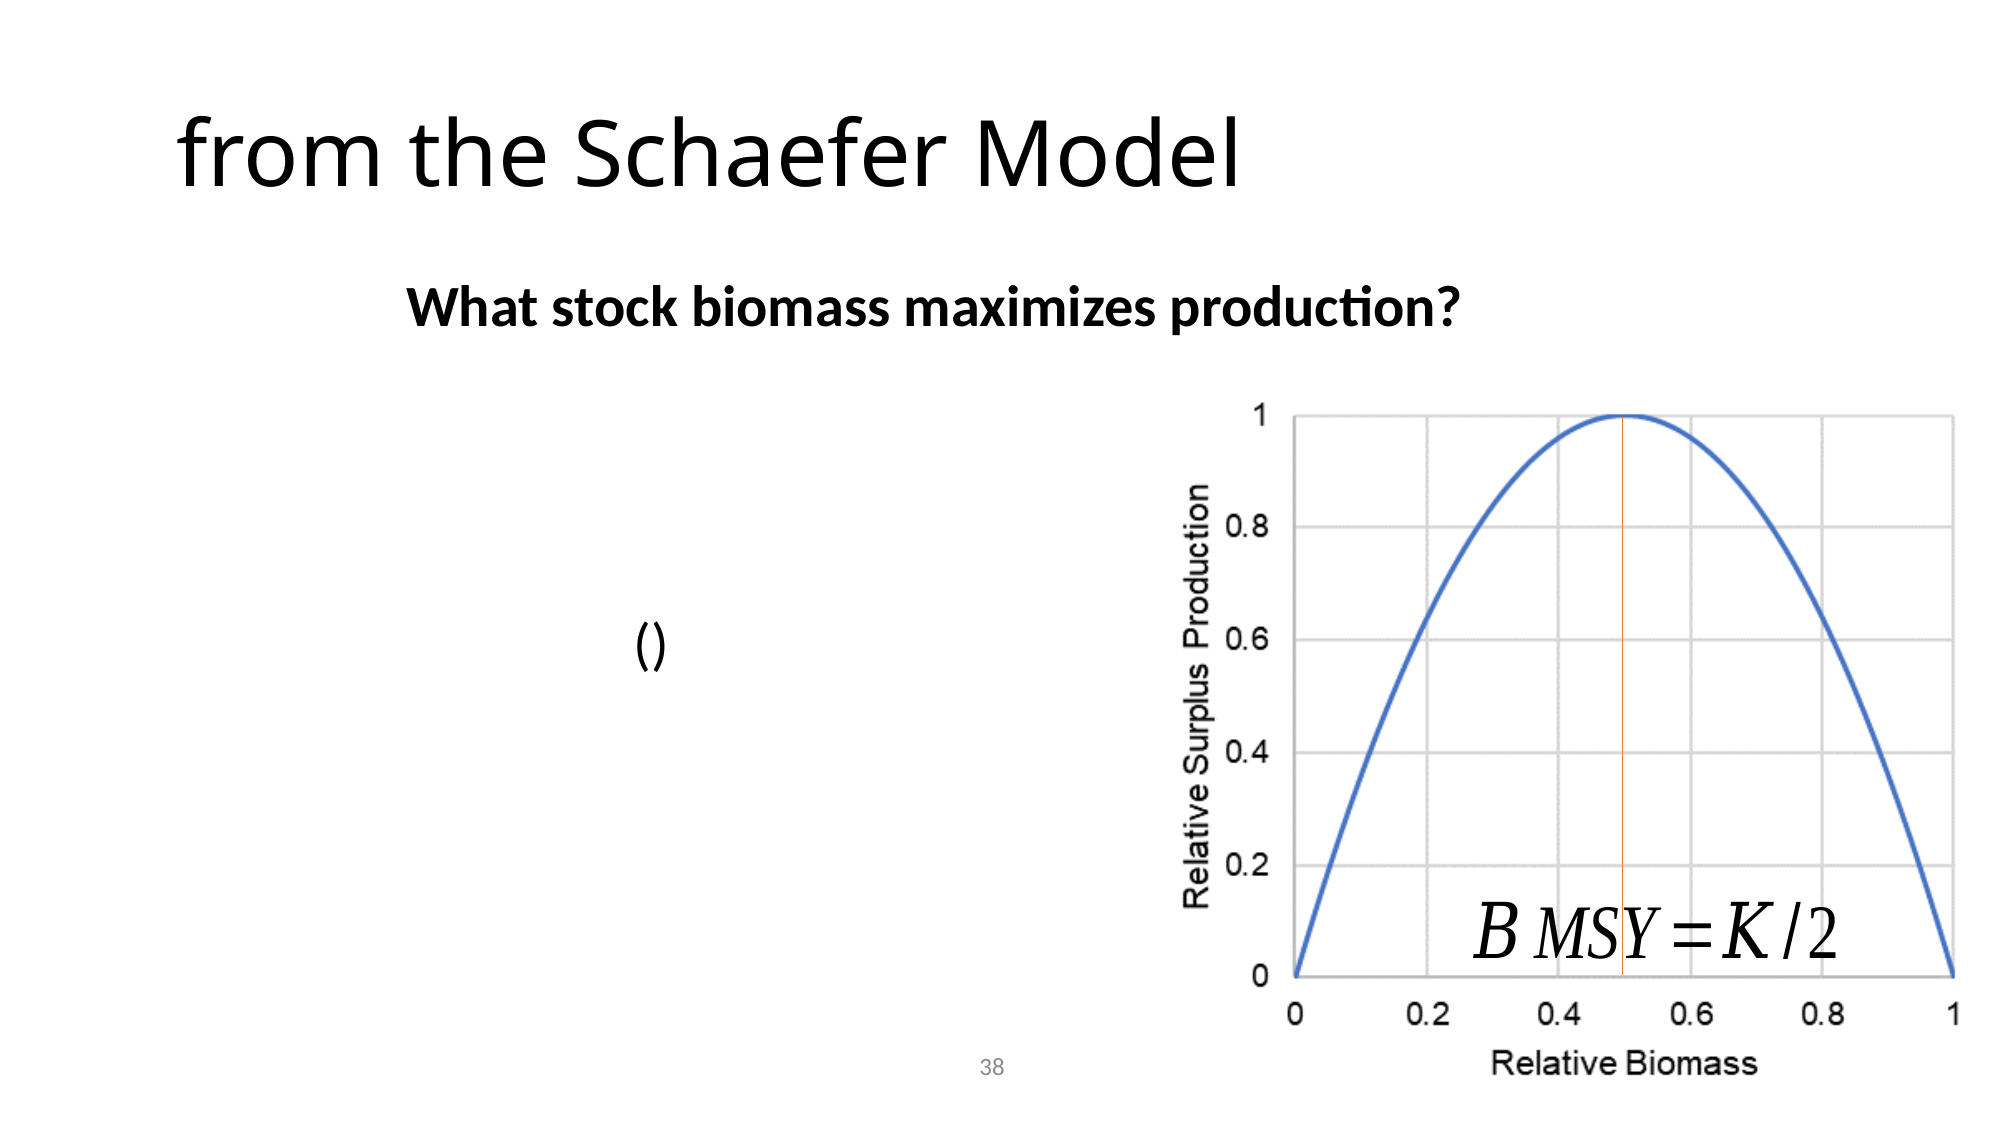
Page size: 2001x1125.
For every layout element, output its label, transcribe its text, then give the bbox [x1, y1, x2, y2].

picture [1132, 378, 2000, 1125]
slide_number 38 [767, 1035, 1132, 1096]
